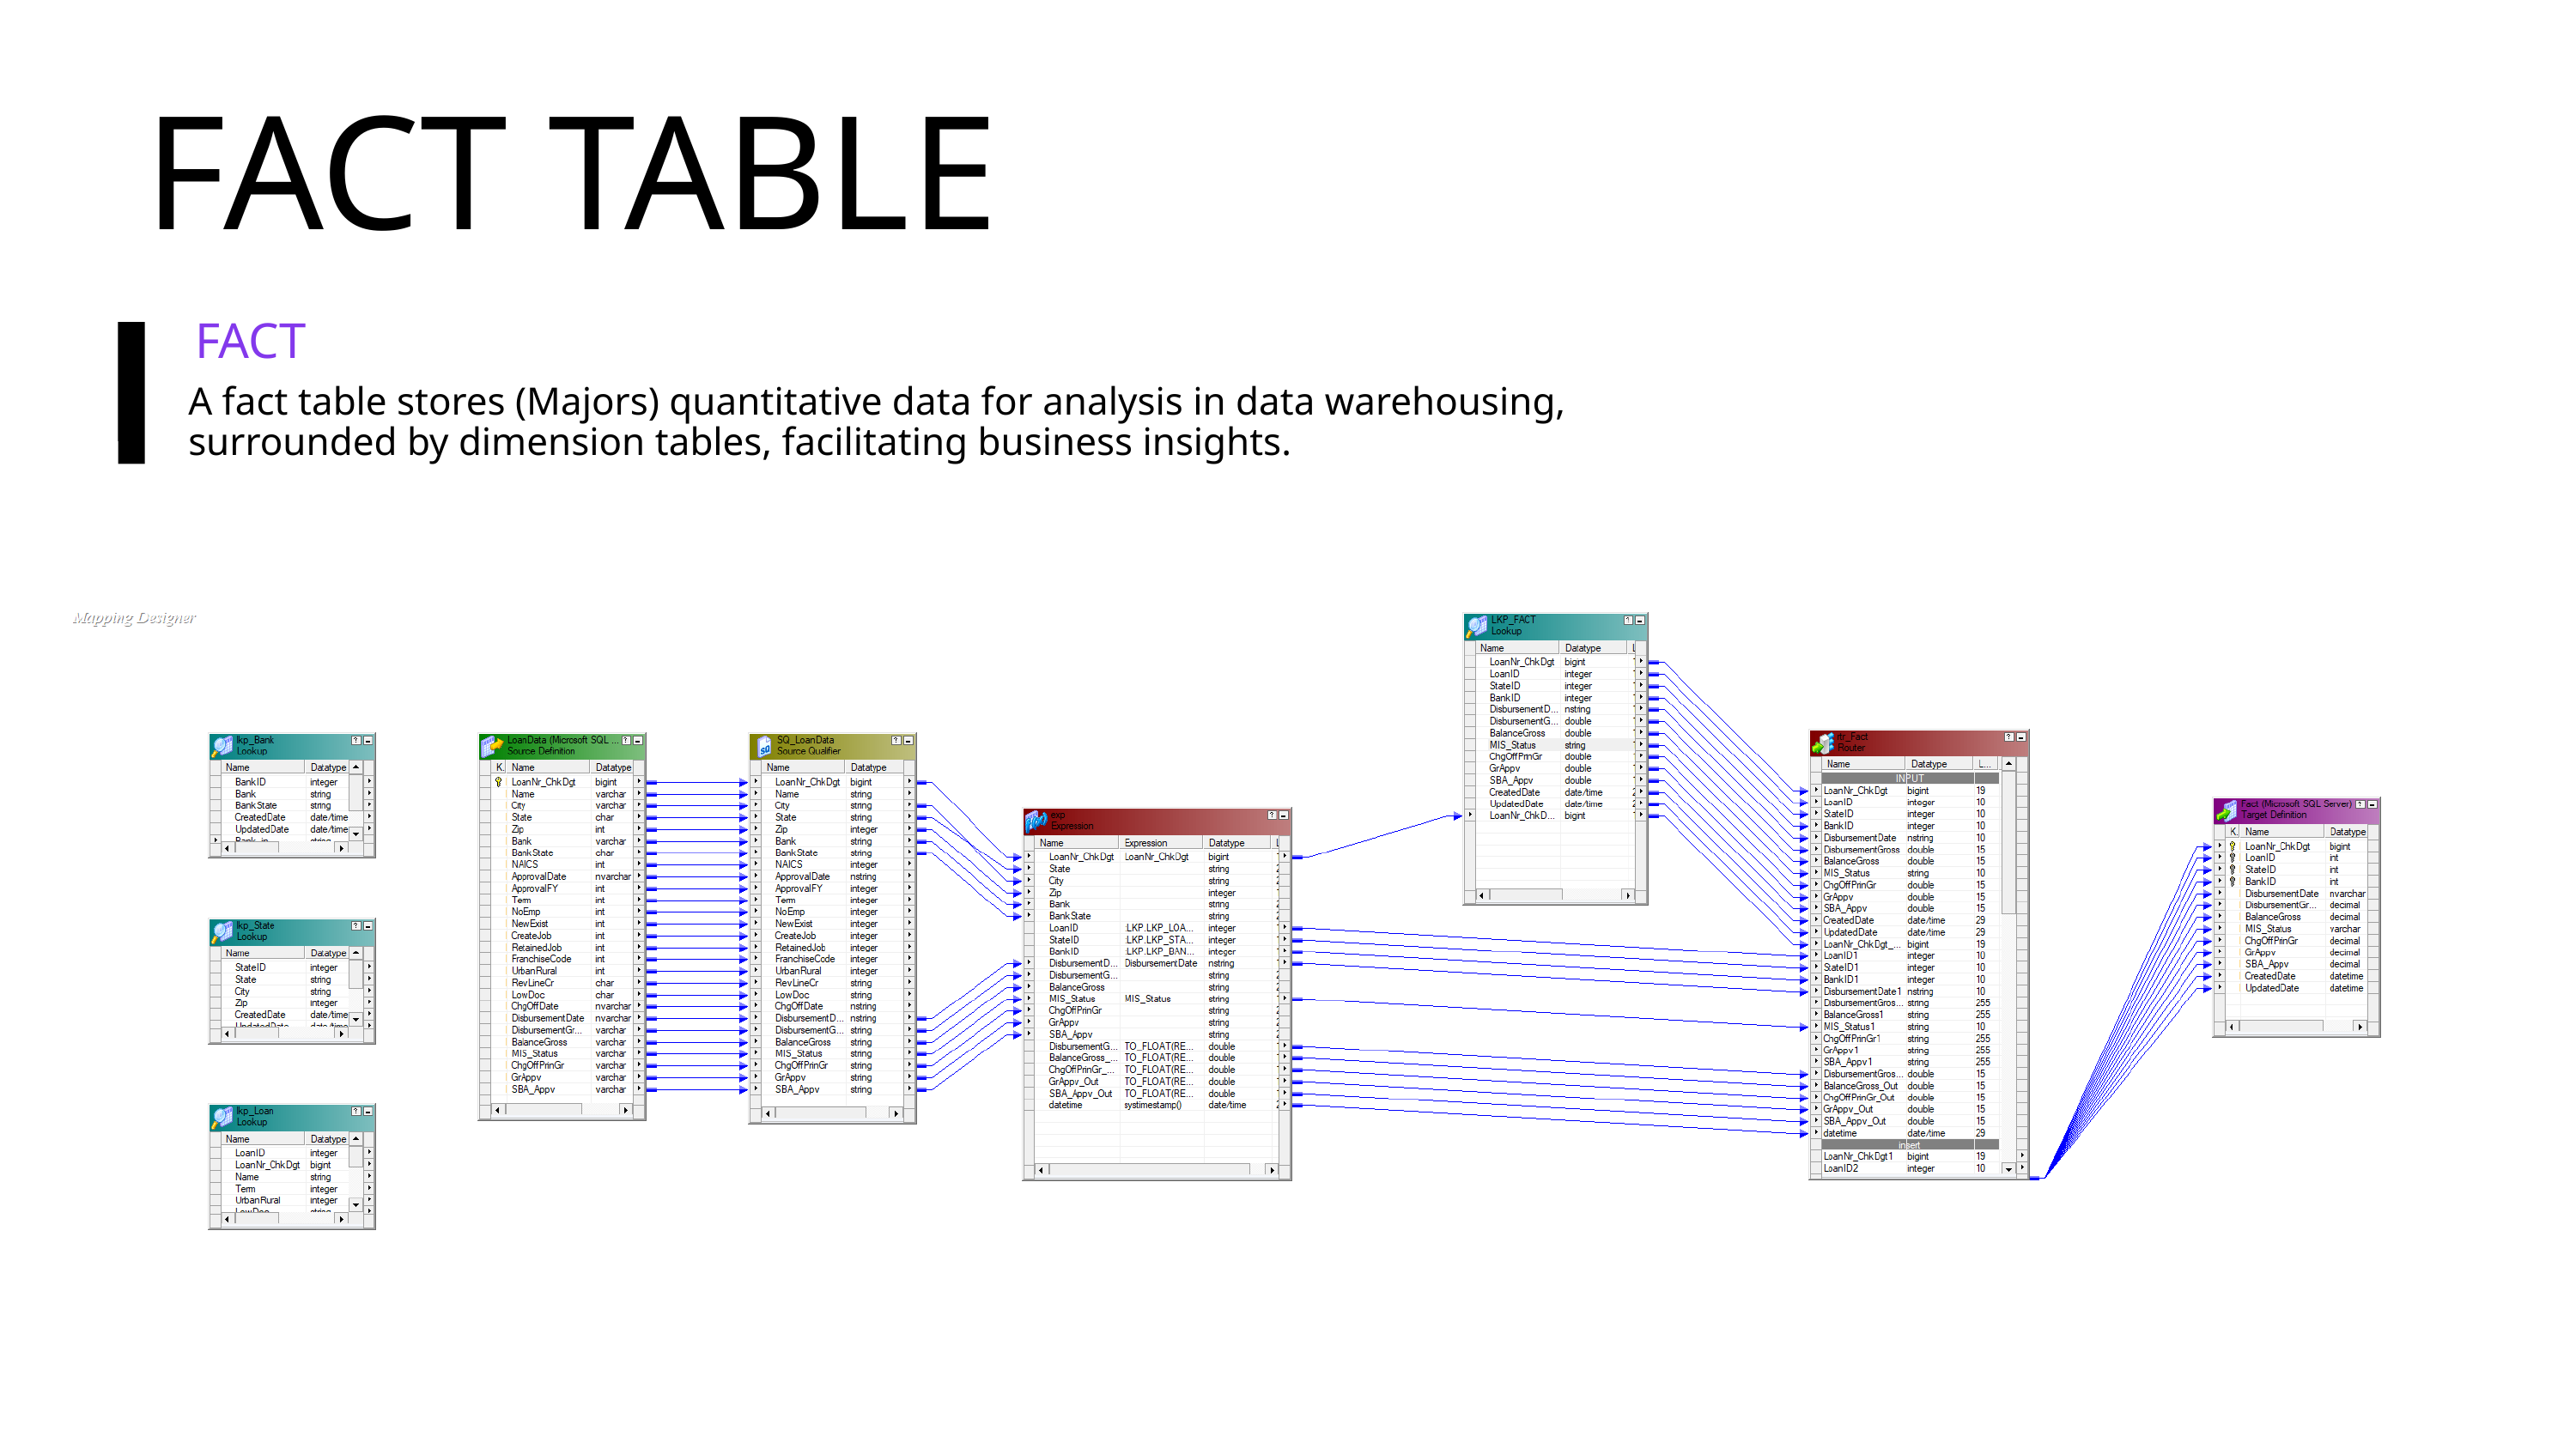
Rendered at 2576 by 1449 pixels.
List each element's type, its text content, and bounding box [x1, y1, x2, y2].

text_box FACT [188, 317, 313, 369]
text_box FACT TABLE [144, 114, 2487, 261]
text_box A fact table stores (Majors) quantitative data for analysis in data warehousing, surrounded by dimension tables, facilitating business insights. [188, 382, 1599, 464]
picture [71, 605, 2482, 1298]
